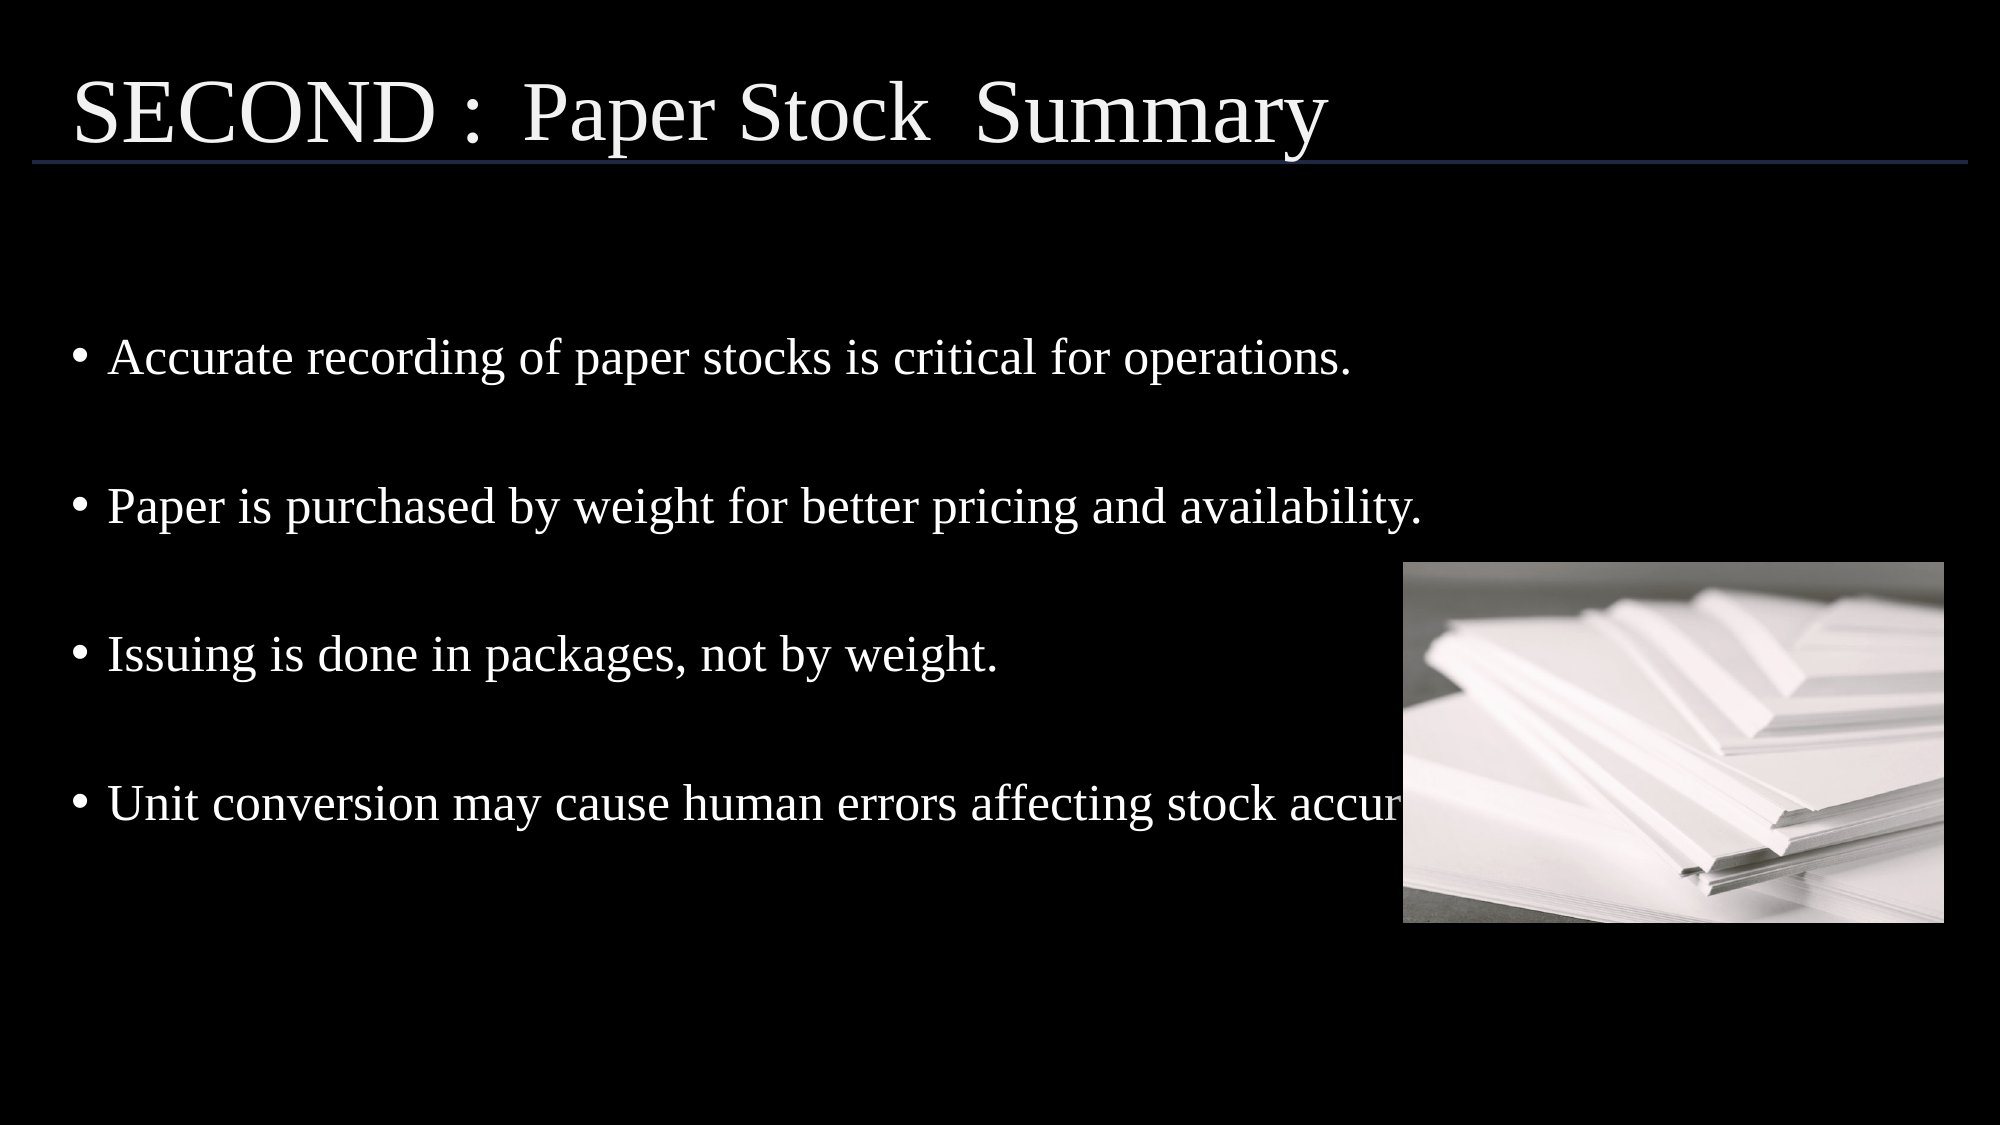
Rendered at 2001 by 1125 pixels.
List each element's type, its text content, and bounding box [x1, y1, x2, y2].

text_box Summary [959, 54, 1575, 162]
picture [1403, 562, 1944, 923]
list Accurate recording of paper stocks is critical for operations. Paper is purchased by weight for better pricing and availability. Issuing is done in packages, not by weight. Unit conversion may cause human errors affecting stock accuracy. [56, 322, 1504, 883]
title SECOND : [56, 54, 507, 160]
text_box Summary [959, 163, 1575, 171]
title SECOND : [56, 165, 507, 171]
text_box Paper Stock [507, 163, 959, 171]
text_box Paper Stock [507, 54, 959, 162]
